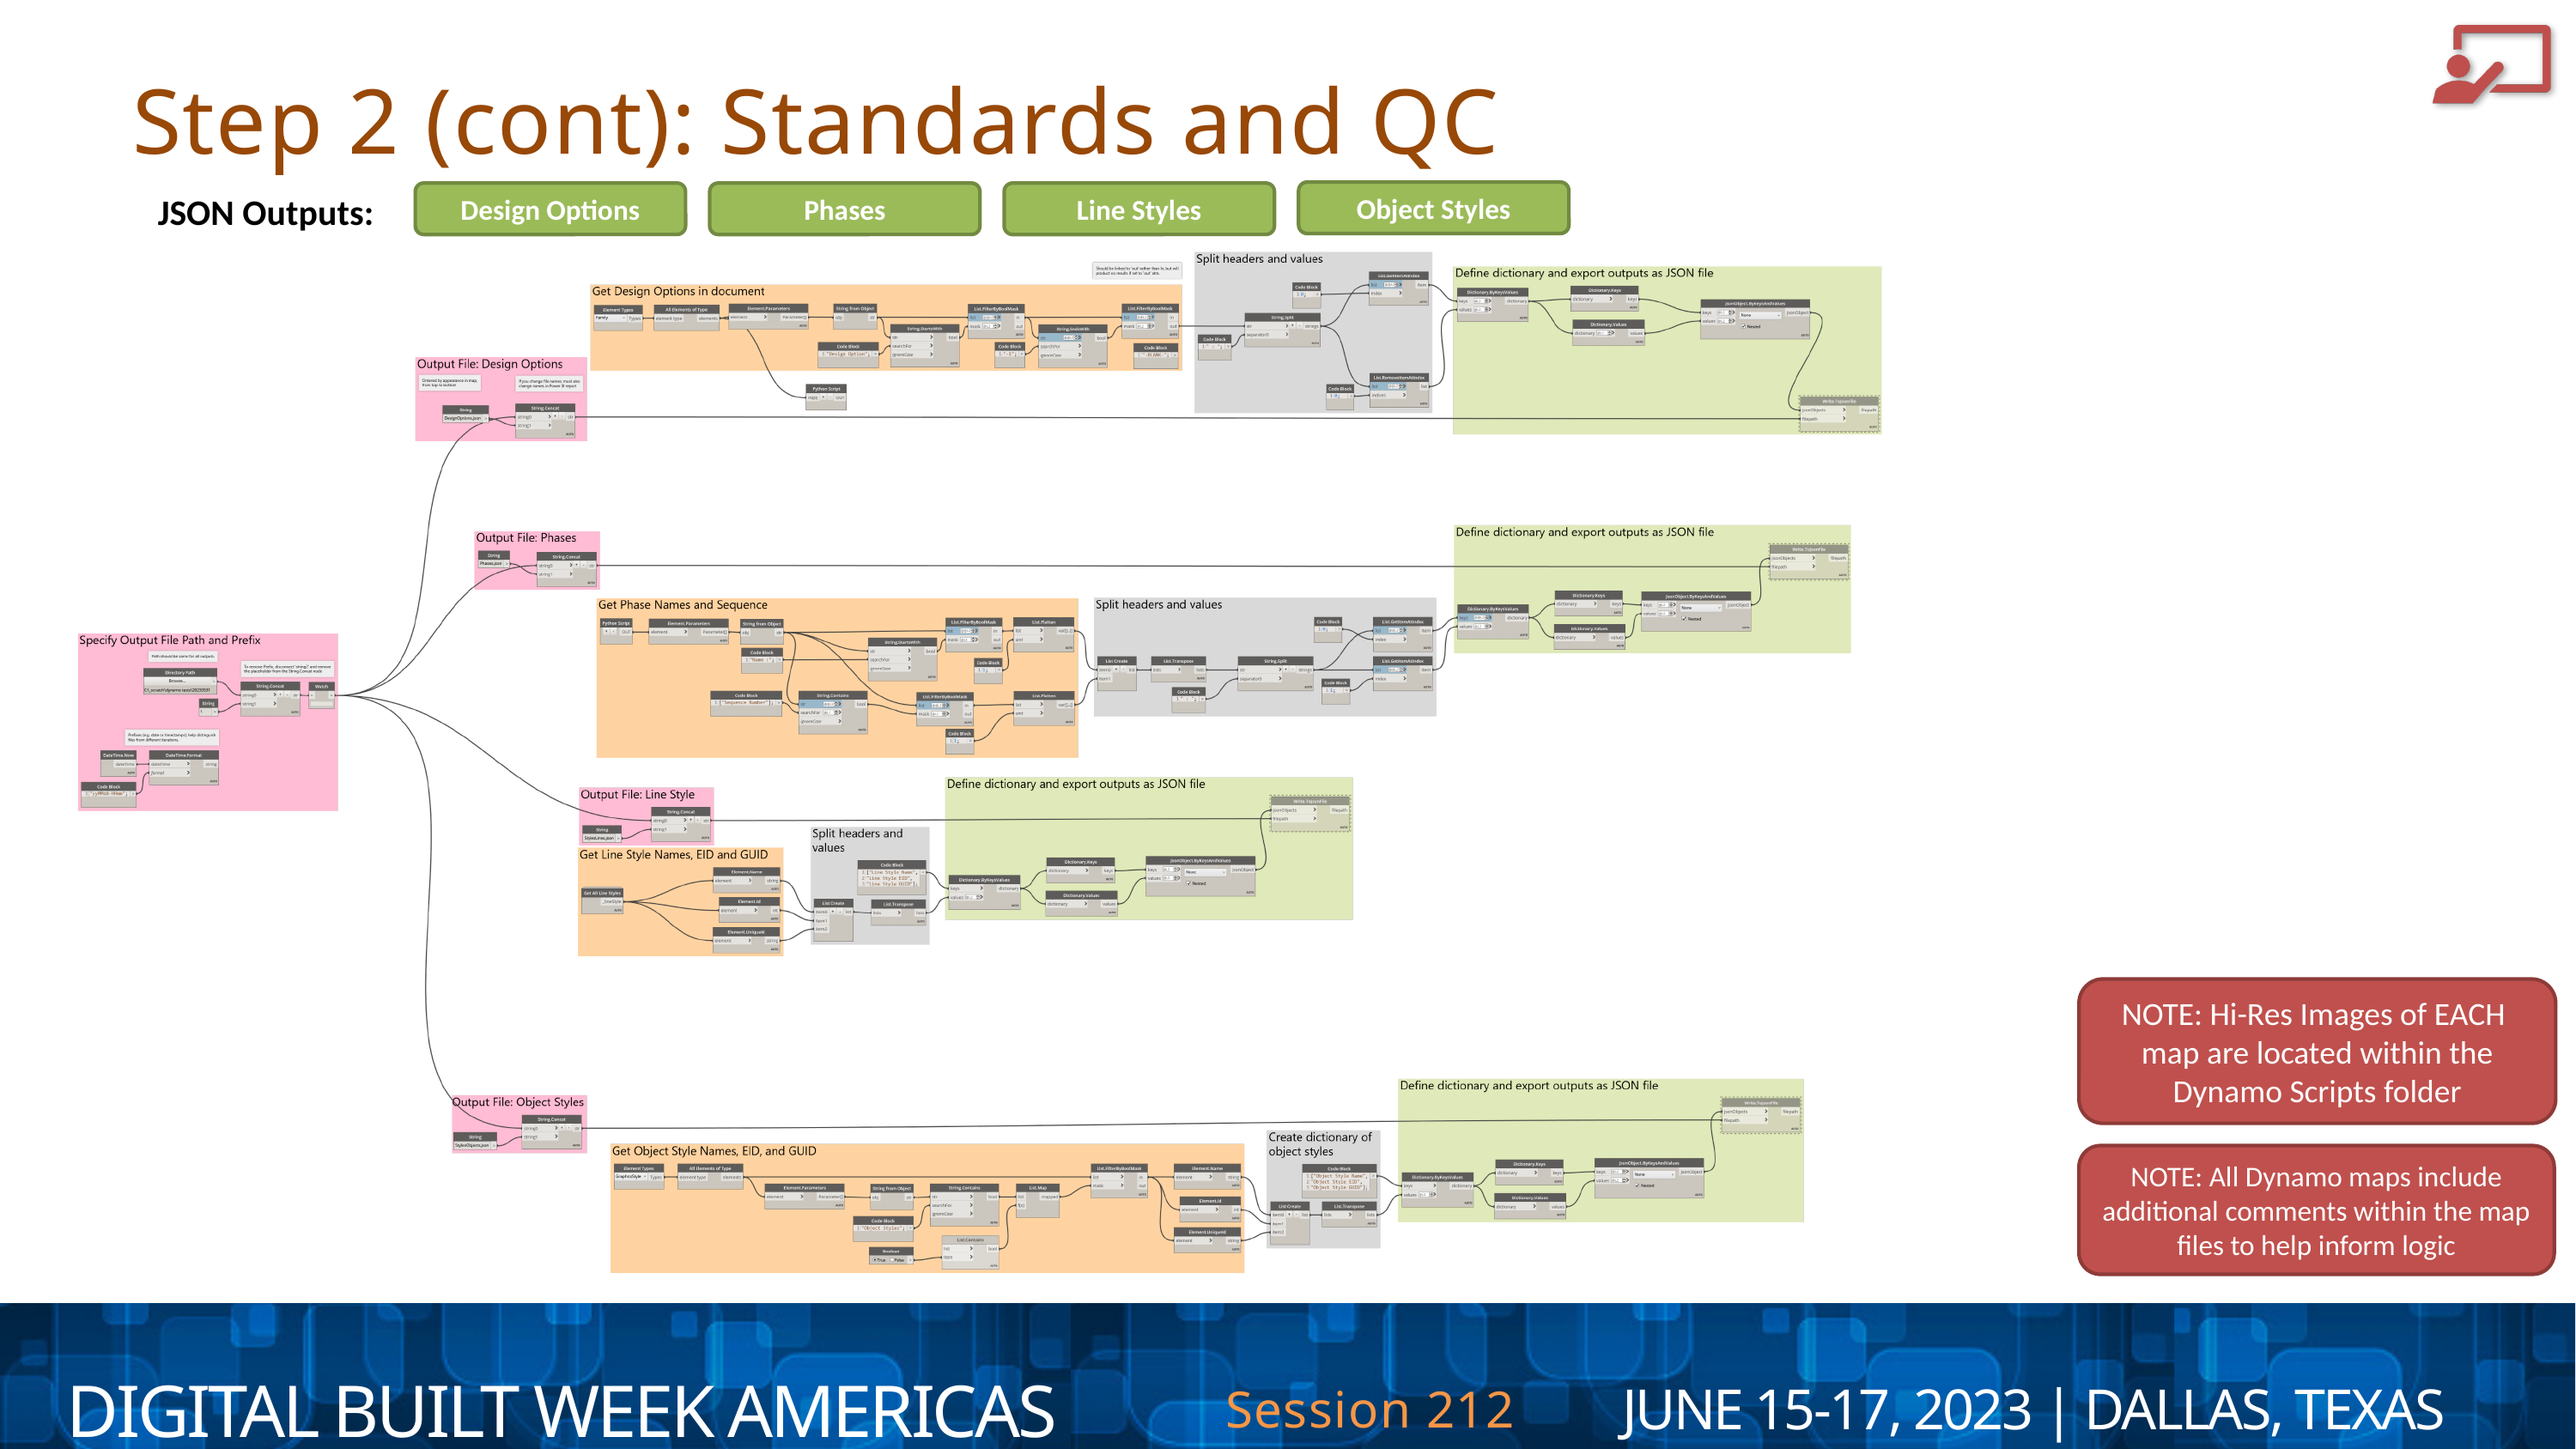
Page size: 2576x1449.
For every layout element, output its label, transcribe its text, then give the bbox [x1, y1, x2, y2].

text_box Design Options [413, 181, 688, 237]
text_box JSON Outputs: [131, 183, 392, 239]
text_box Step 2 (cont): Standards and QC [132, 75, 2226, 172]
text_box Phases [708, 181, 982, 237]
text_box Line Styles [1002, 181, 1277, 237]
text_box Object Styles [1297, 179, 1571, 236]
text_box NOTE: Hi-Res Images of EACH map are located within the Dynamo Scripts folder [2077, 977, 2558, 1125]
picture [66, 248, 1891, 1280]
picture [2427, 0, 2556, 130]
picture [0, 1303, 2576, 1449]
text_box NOTE: All Dynamo maps include additional comments within the map files to help inform logic [2077, 1143, 2556, 1276]
